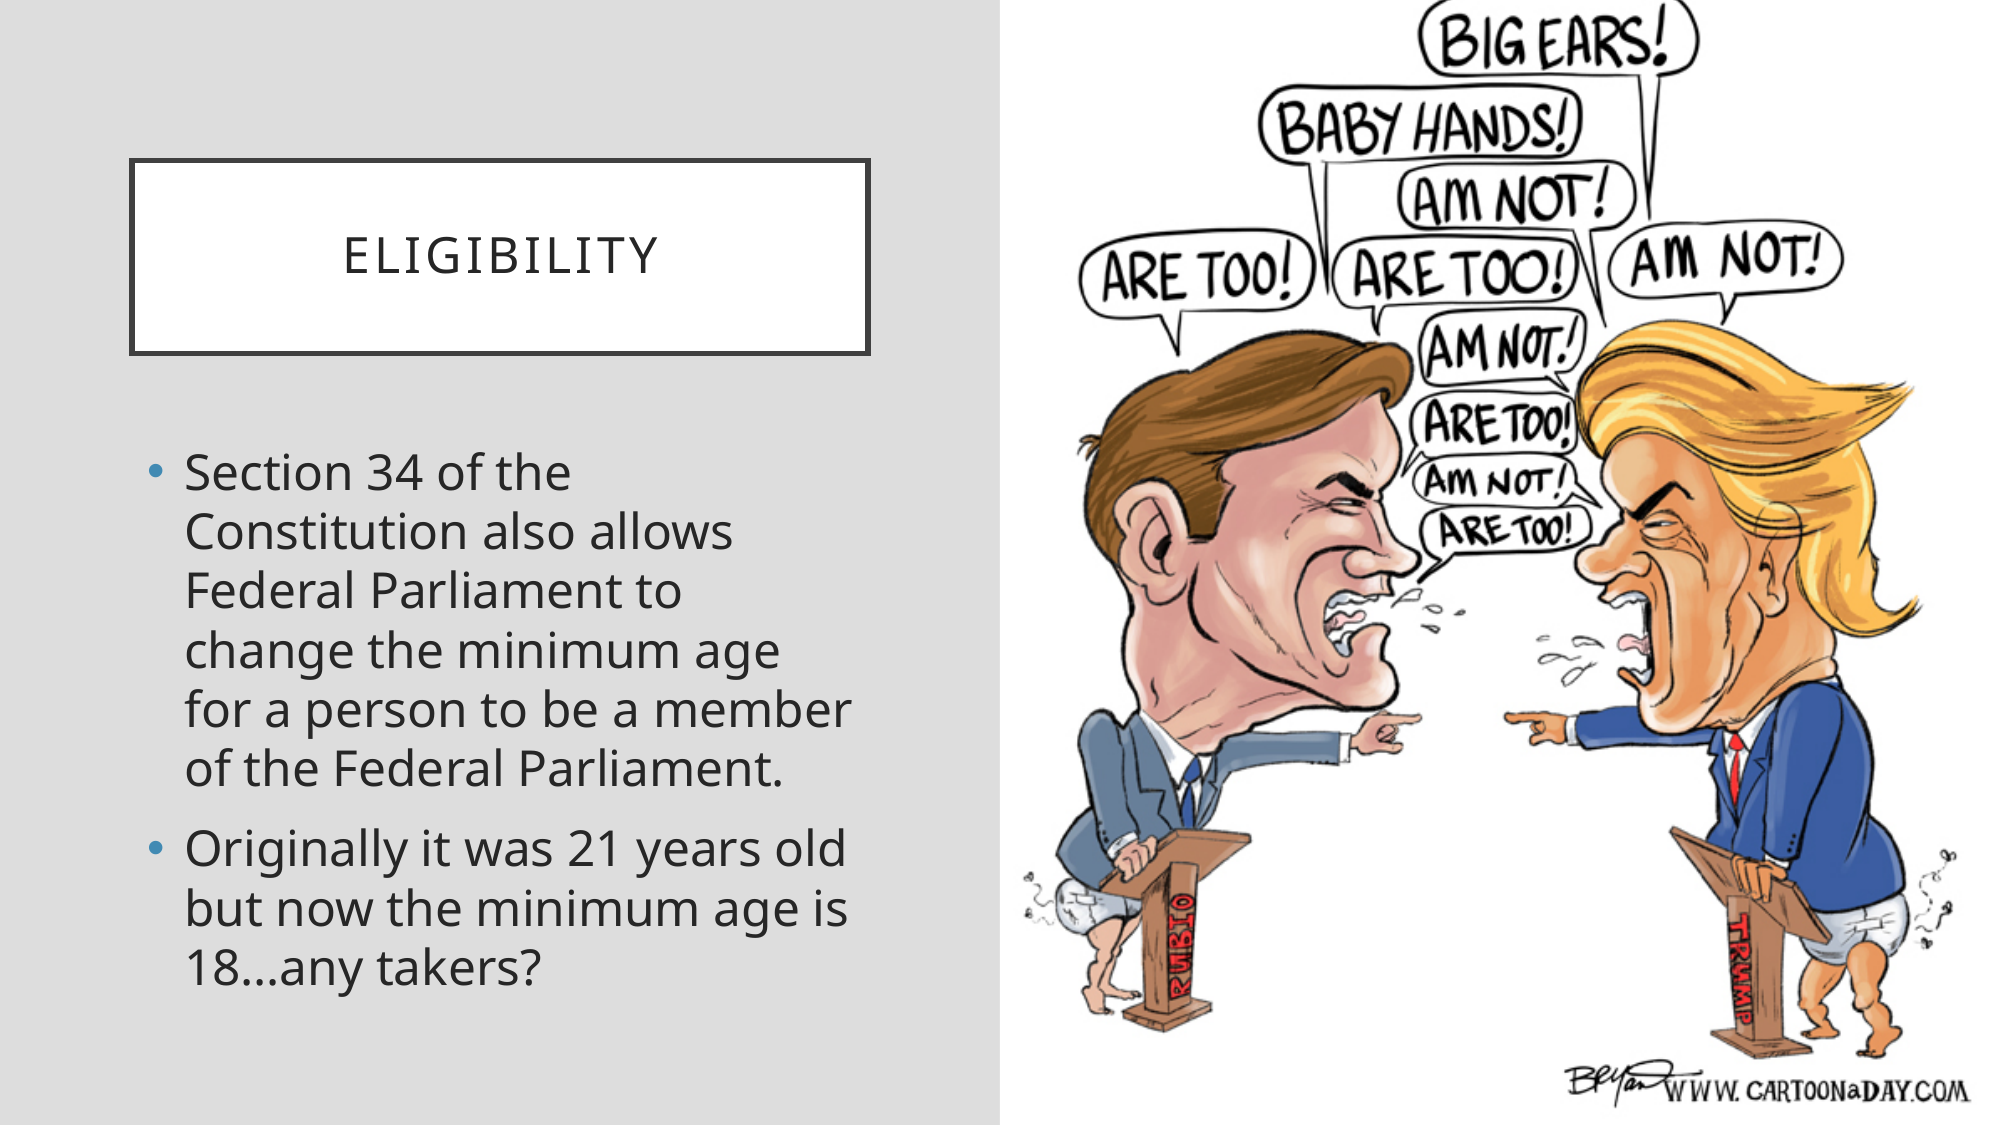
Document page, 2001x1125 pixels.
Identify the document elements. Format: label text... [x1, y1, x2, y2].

picture [999, 0, 2000, 1125]
title Eligibility [129, 158, 871, 356]
list Section 34 of the Constitution also allows Federal Parliament to change the minimum age for a person to be a member of the Federal Parliament. Originally it was 21 years old but now the minimum age is 18…any takers? [131, 433, 868, 1057]
